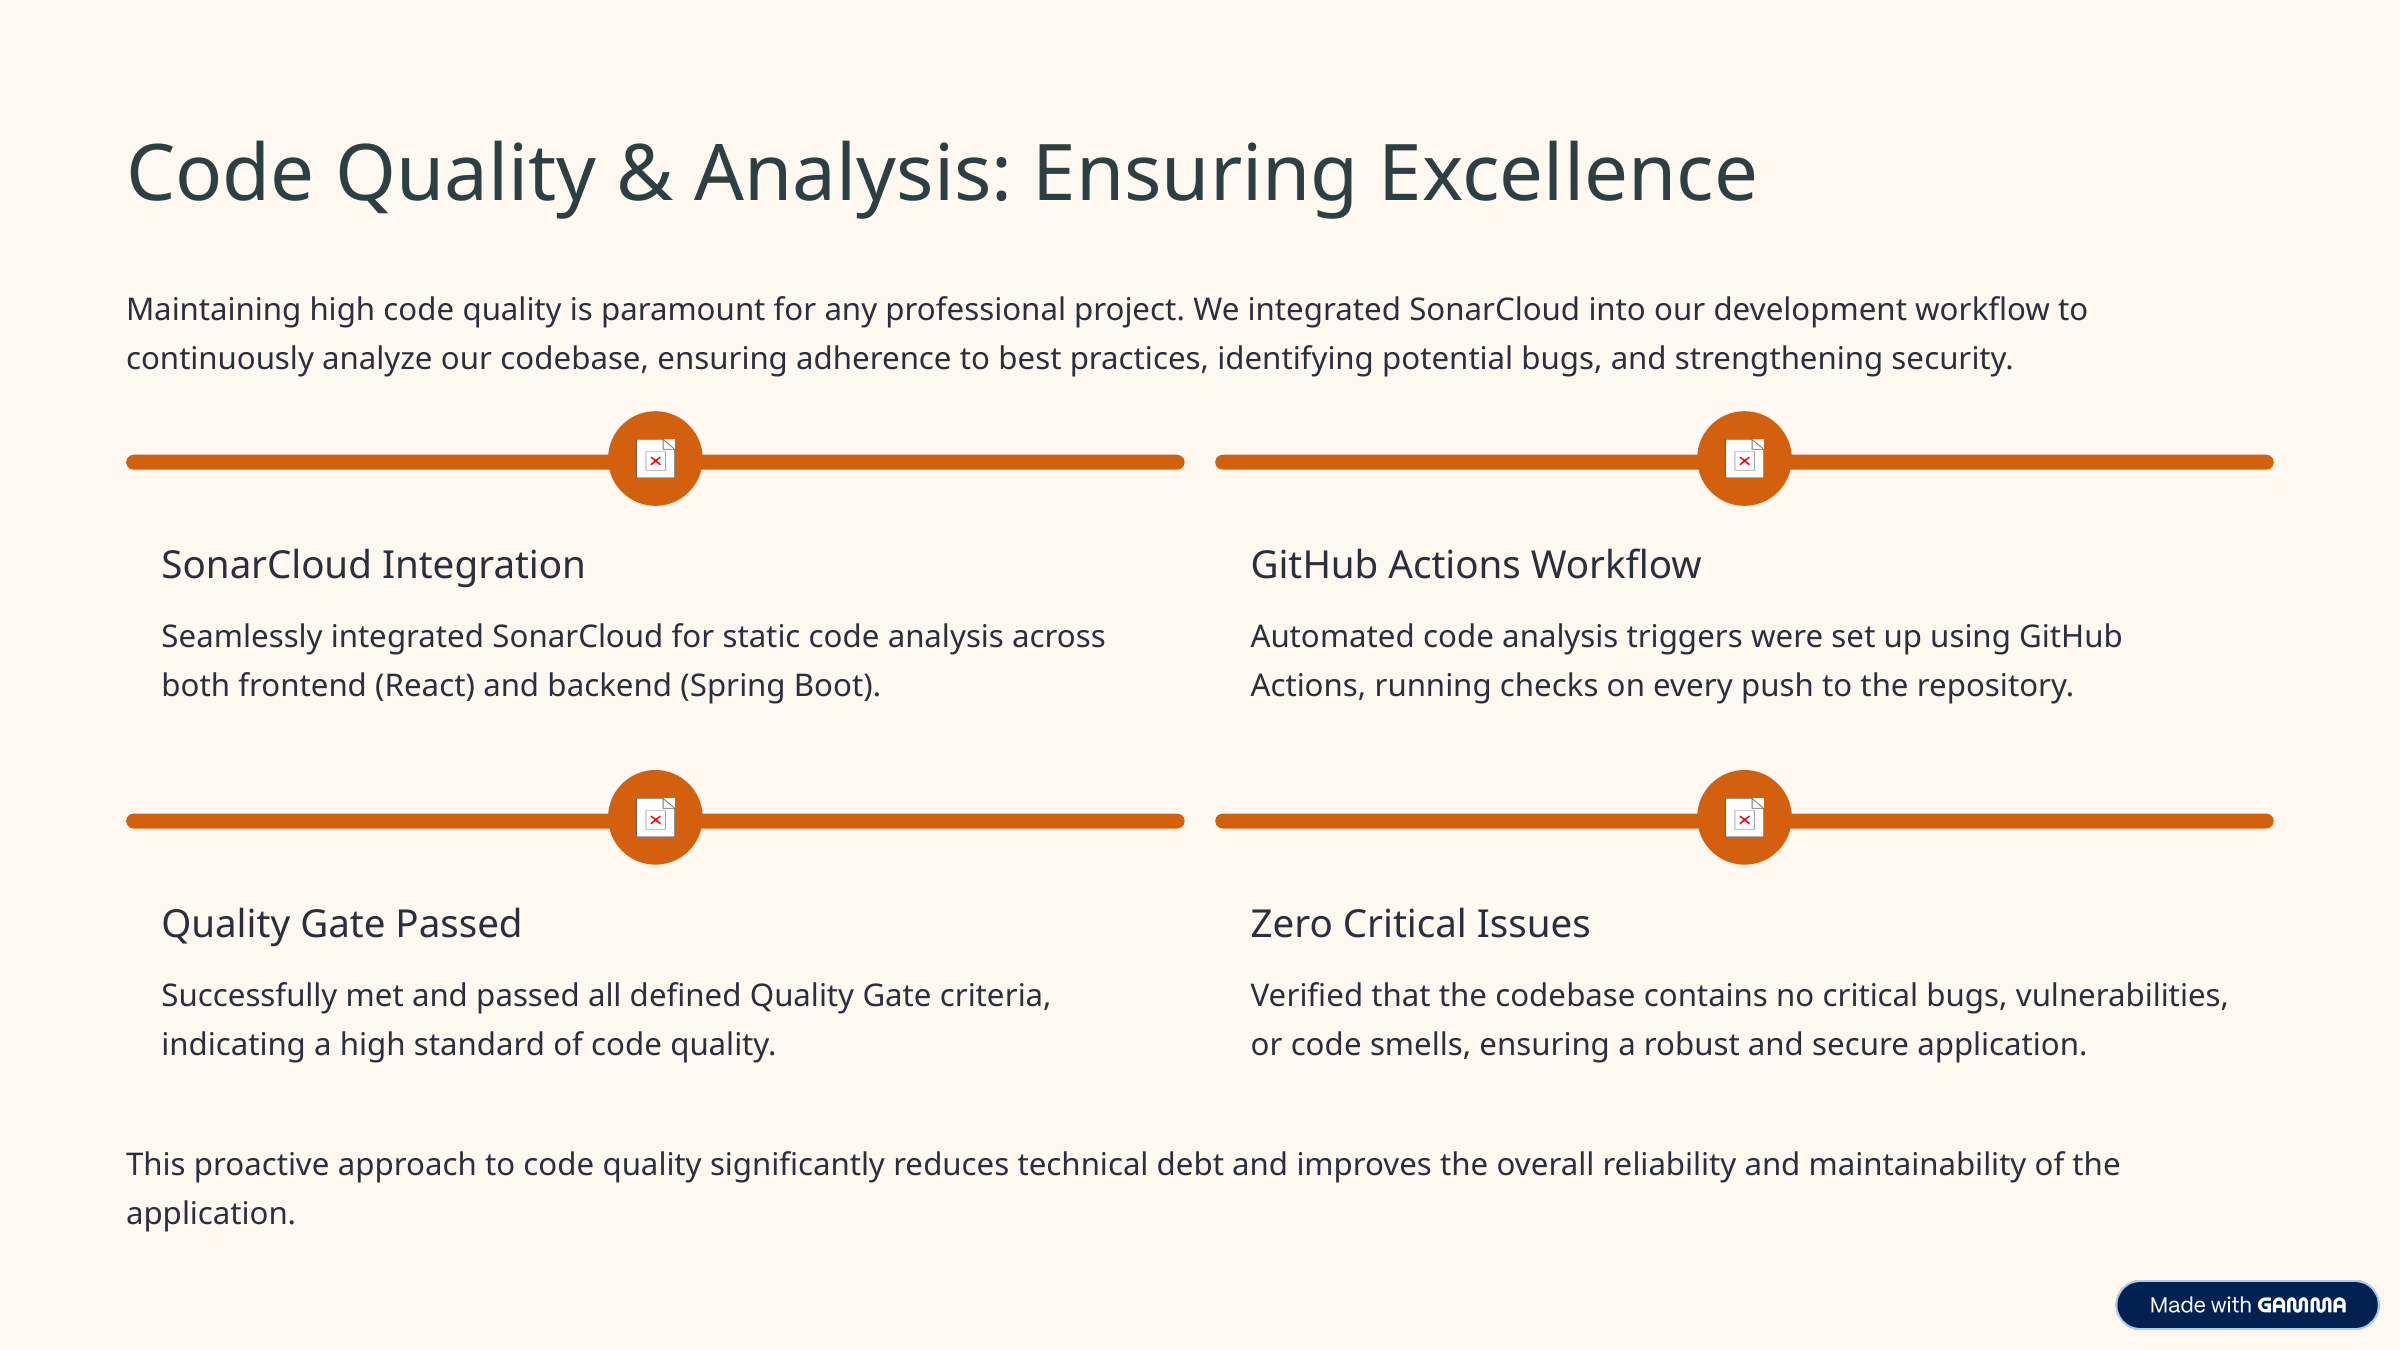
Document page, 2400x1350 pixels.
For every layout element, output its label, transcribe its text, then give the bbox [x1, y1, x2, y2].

text_box [608, 770, 703, 865]
text_box Zero Critical Issues [1250, 896, 1645, 946]
text_box GitHub Actions Workflow [1250, 537, 1722, 587]
text_box [1215, 454, 1698, 470]
text_box [702, 813, 1185, 829]
text_box [126, 827, 1185, 1099]
text_box [126, 813, 609, 829]
text_box Quality Gate Passed [161, 896, 556, 946]
text_box Seamlessly integrated SonarCloud for static code analysis across both frontend (React) and backend (Spring Boot). [161, 604, 1150, 705]
text_box [126, 454, 609, 470]
text_box Automated code analysis triggers were set up using GitHub Actions, running checks on every push to the repository. [1250, 604, 2239, 705]
text_box Successfully met and passed all defined Quality Gate criteria, indicating a high standard of code quality. [161, 963, 1150, 1063]
text_box [126, 468, 1185, 740]
text_box Verified that the codebase contains no critical bugs, vulnerabilities, or code smells, ensuring a robust and secure application. [1250, 963, 2239, 1063]
text_box [1791, 813, 2274, 829]
picture [2106, 1271, 2389, 1339]
text_box [1215, 827, 2274, 1099]
text_box [1697, 411, 1792, 506]
text_box [1215, 468, 2274, 740]
picture [1725, 798, 1764, 837]
text_box [1215, 813, 1698, 829]
text_box [1791, 454, 2274, 470]
text_box Maintaining high code quality is paramount for any professional project. We integrated SonarCloud into our development workflow to continuously analyze our codebase, ensuring adherence to best practices, identifying potential bugs, and strengthening security. [126, 277, 2274, 377]
text_box [1697, 770, 1792, 865]
text_box [702, 454, 1185, 470]
text_box SonarCloud Integration [161, 537, 596, 587]
picture [636, 798, 675, 837]
text_box Code Quality & Analysis: Ensuring Excellence [126, 117, 1768, 217]
picture [1725, 439, 1764, 478]
picture [636, 439, 675, 478]
text_box This proactive approach to code quality significantly reduces technical debt and improves the overall reliability and maintainability of the application. [126, 1132, 2274, 1232]
text_box [608, 411, 703, 506]
